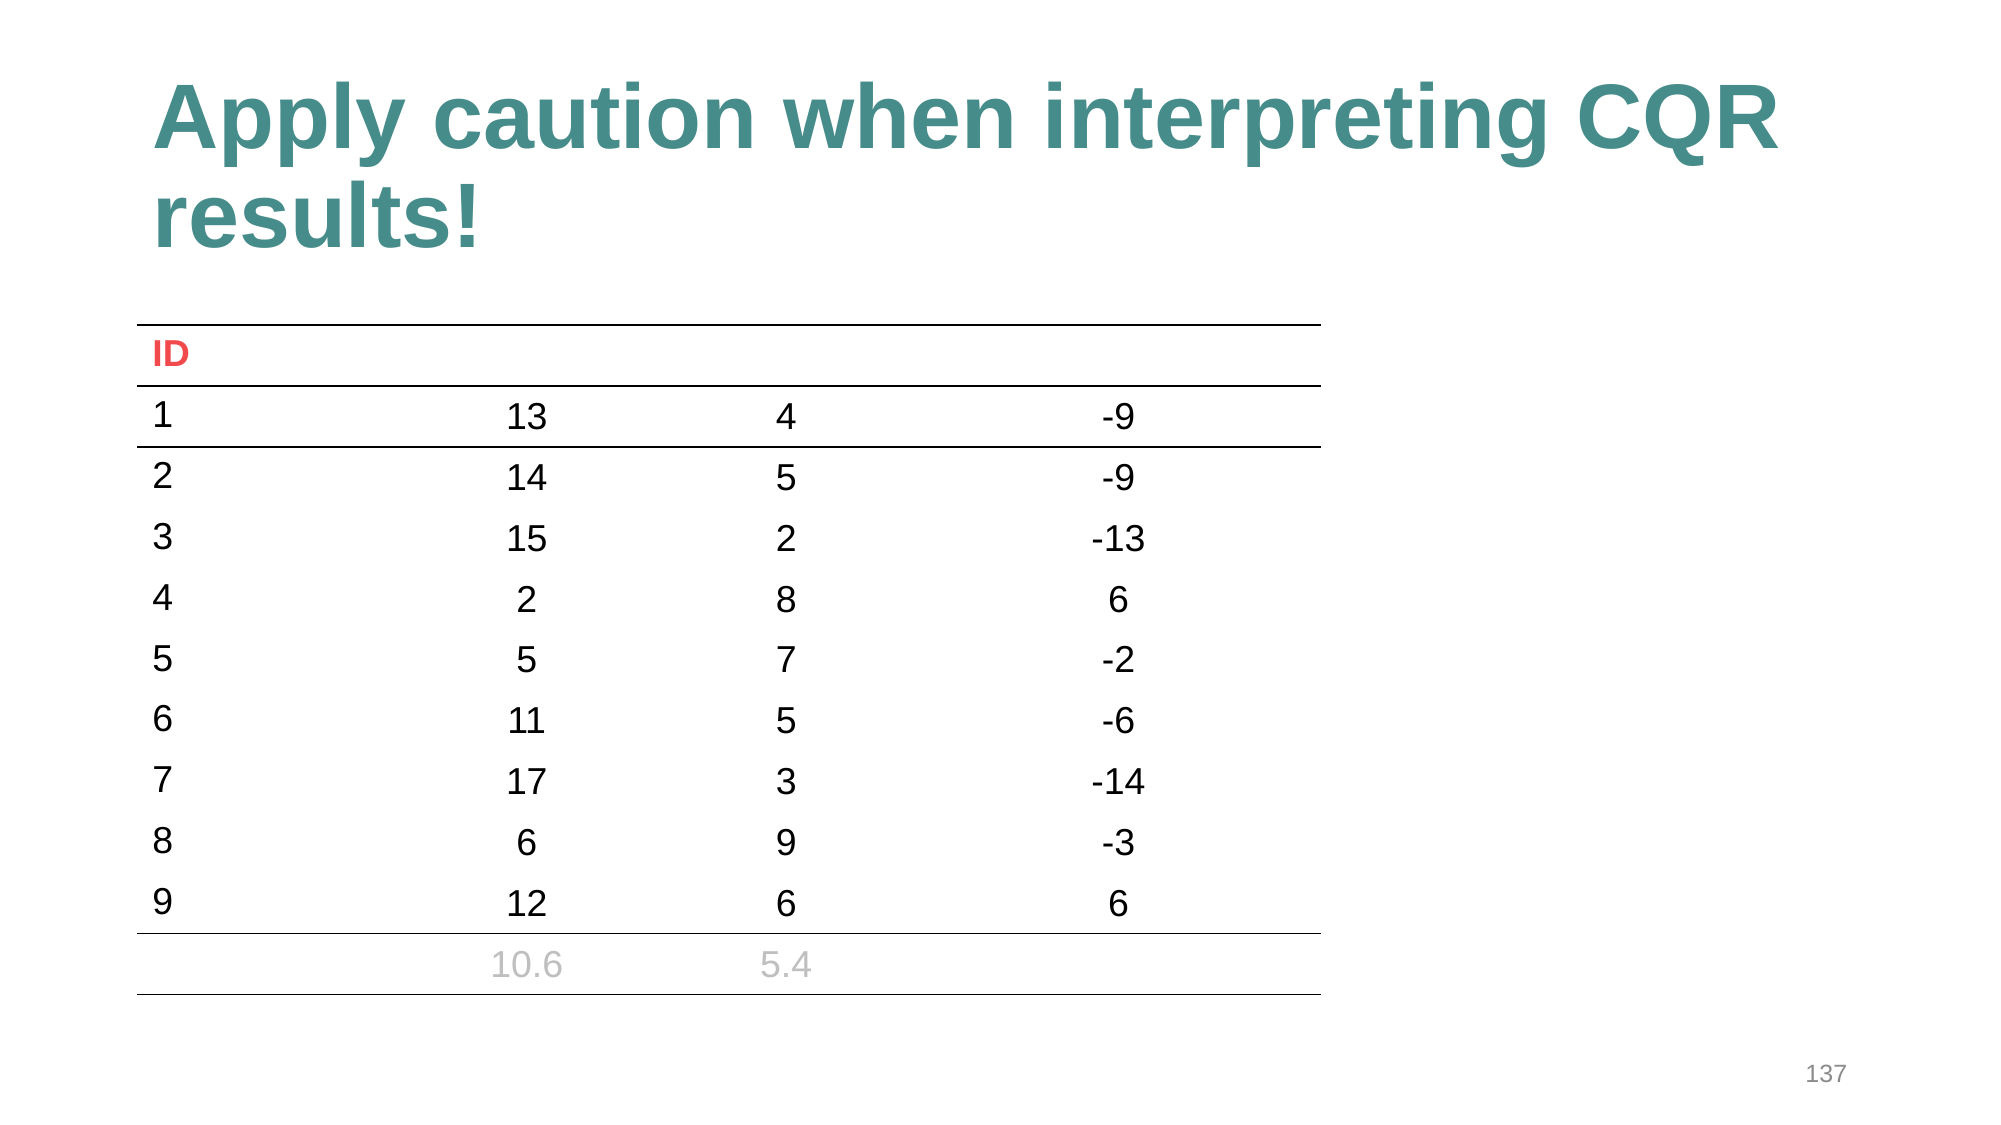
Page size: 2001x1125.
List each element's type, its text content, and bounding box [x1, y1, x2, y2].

title Apply caution when interpreting CQR results! [137, 59, 1863, 278]
slide_number 137 [1412, 1042, 1863, 1103]
